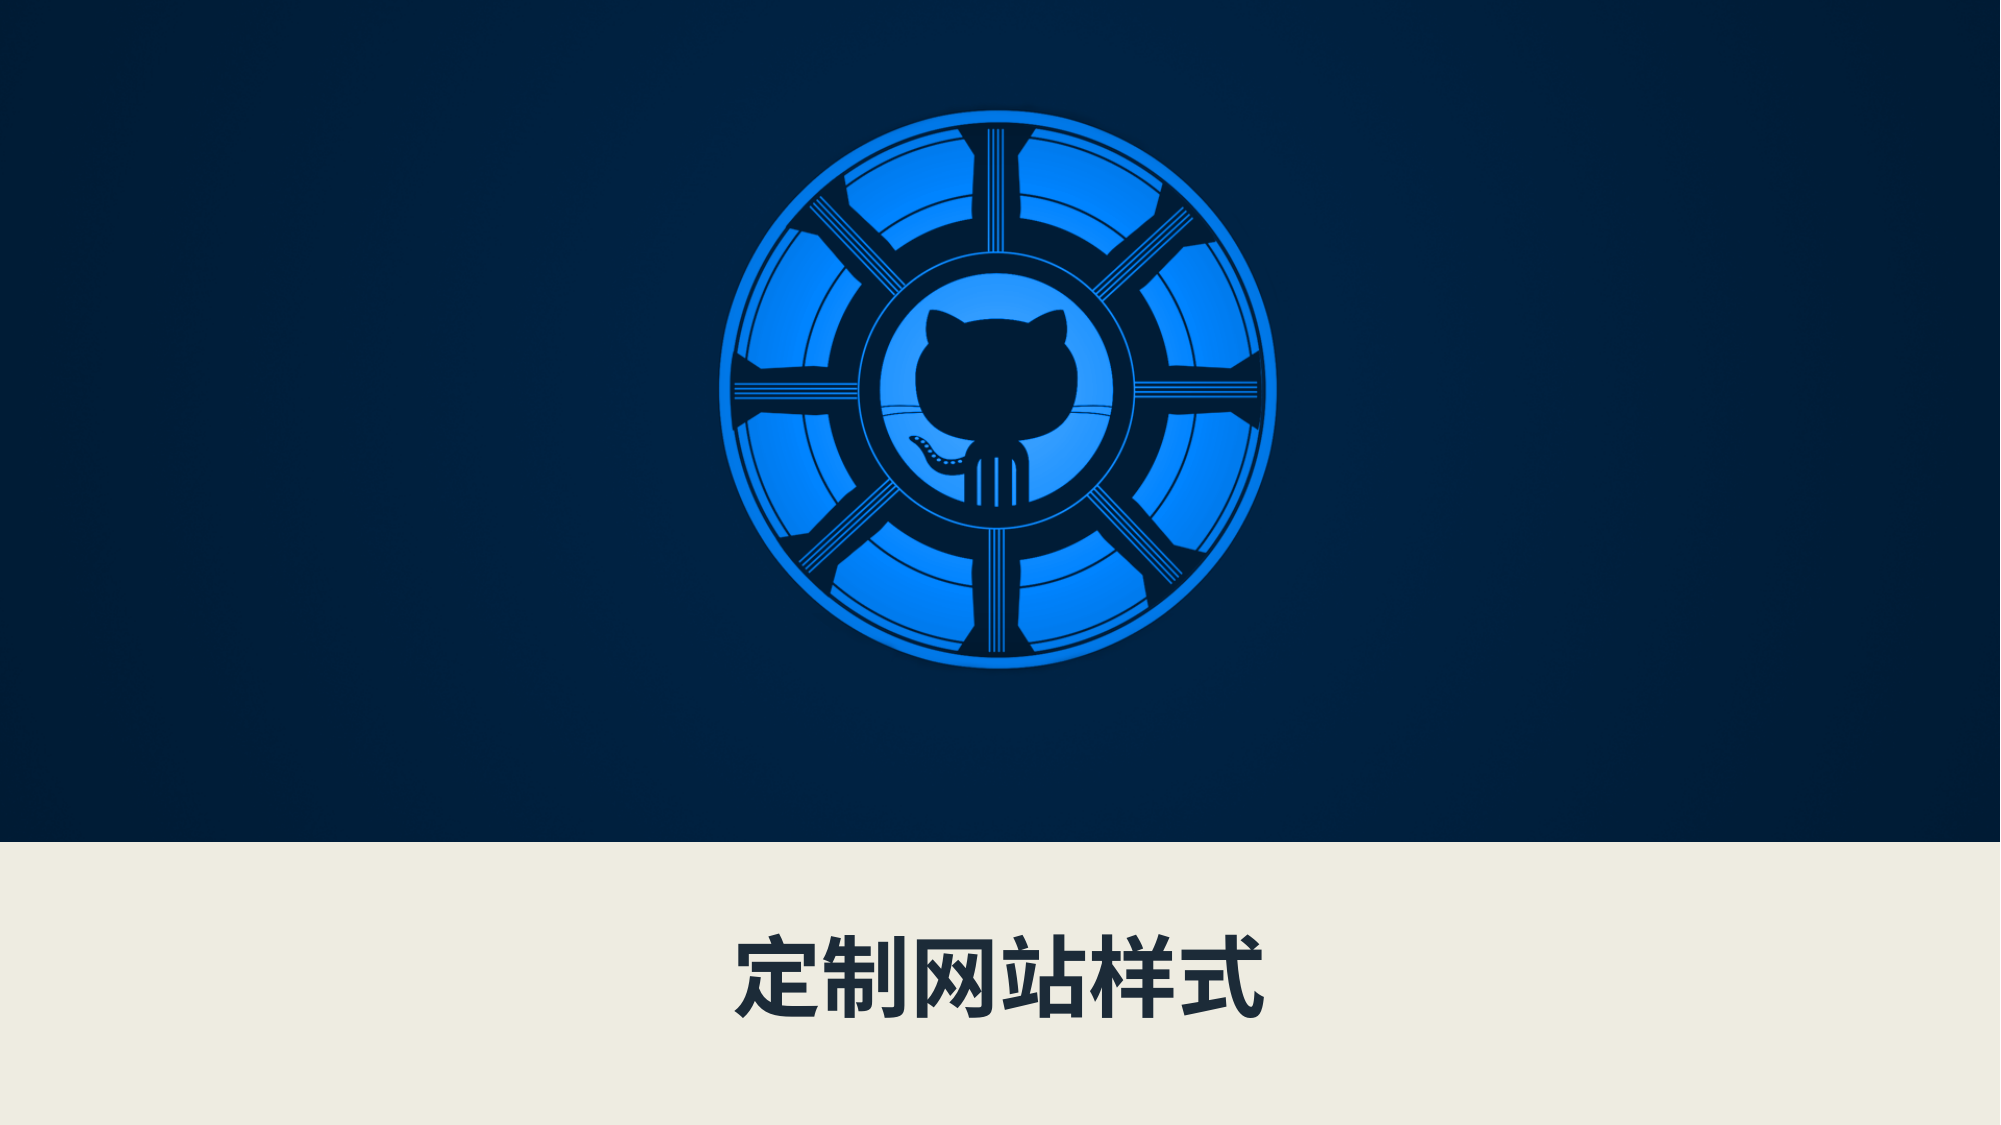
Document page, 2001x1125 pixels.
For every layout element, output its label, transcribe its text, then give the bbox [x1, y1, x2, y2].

text_box 定制网站样式 [718, 914, 1282, 1036]
picture [0, 0, 2000, 843]
